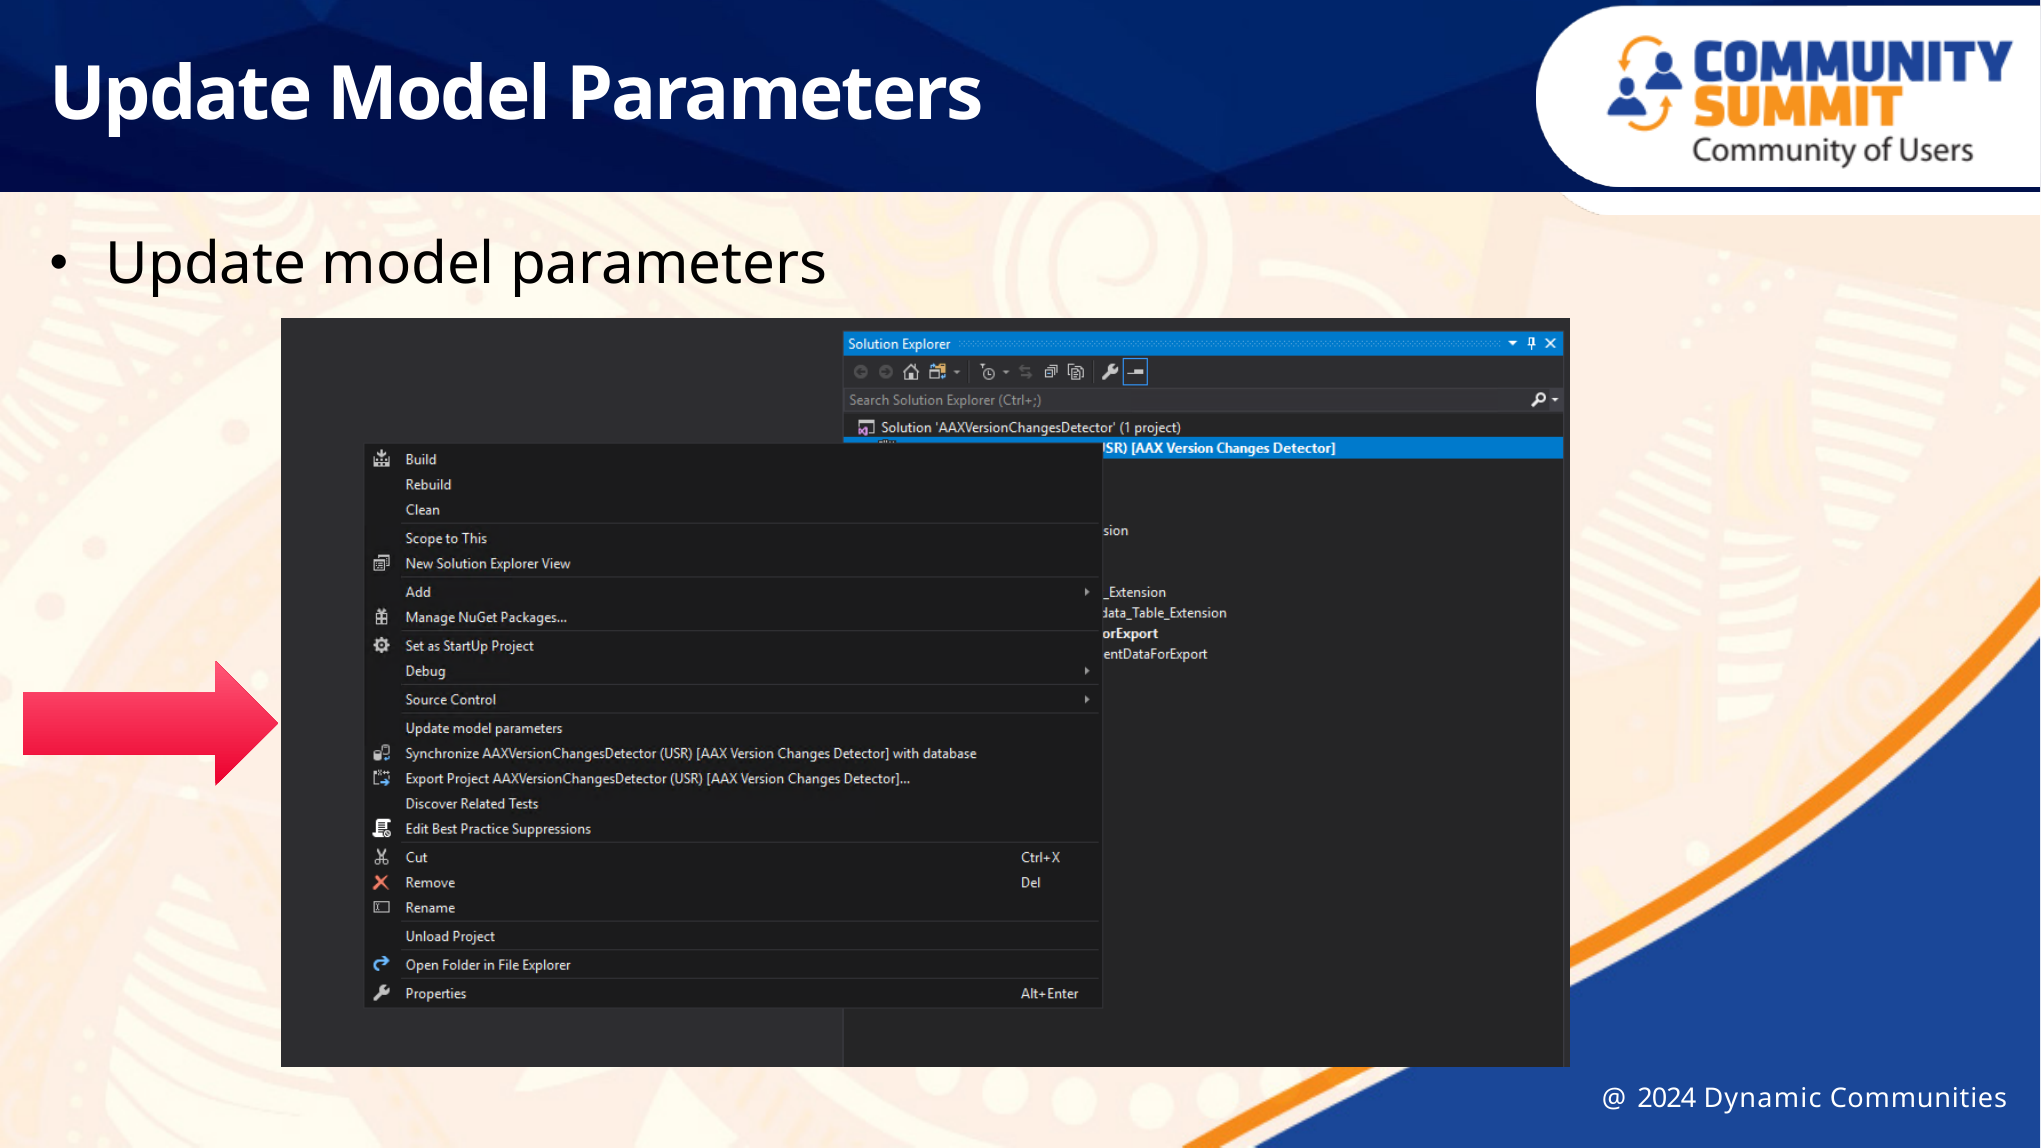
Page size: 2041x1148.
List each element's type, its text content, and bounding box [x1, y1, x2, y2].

list Update model parameters [25, 218, 2015, 1060]
text_box [22, 661, 278, 786]
picture [0, 0, 2041, 1148]
title Update Model Parameters [25, 0, 1620, 191]
picture [1620, 0, 2041, 5]
